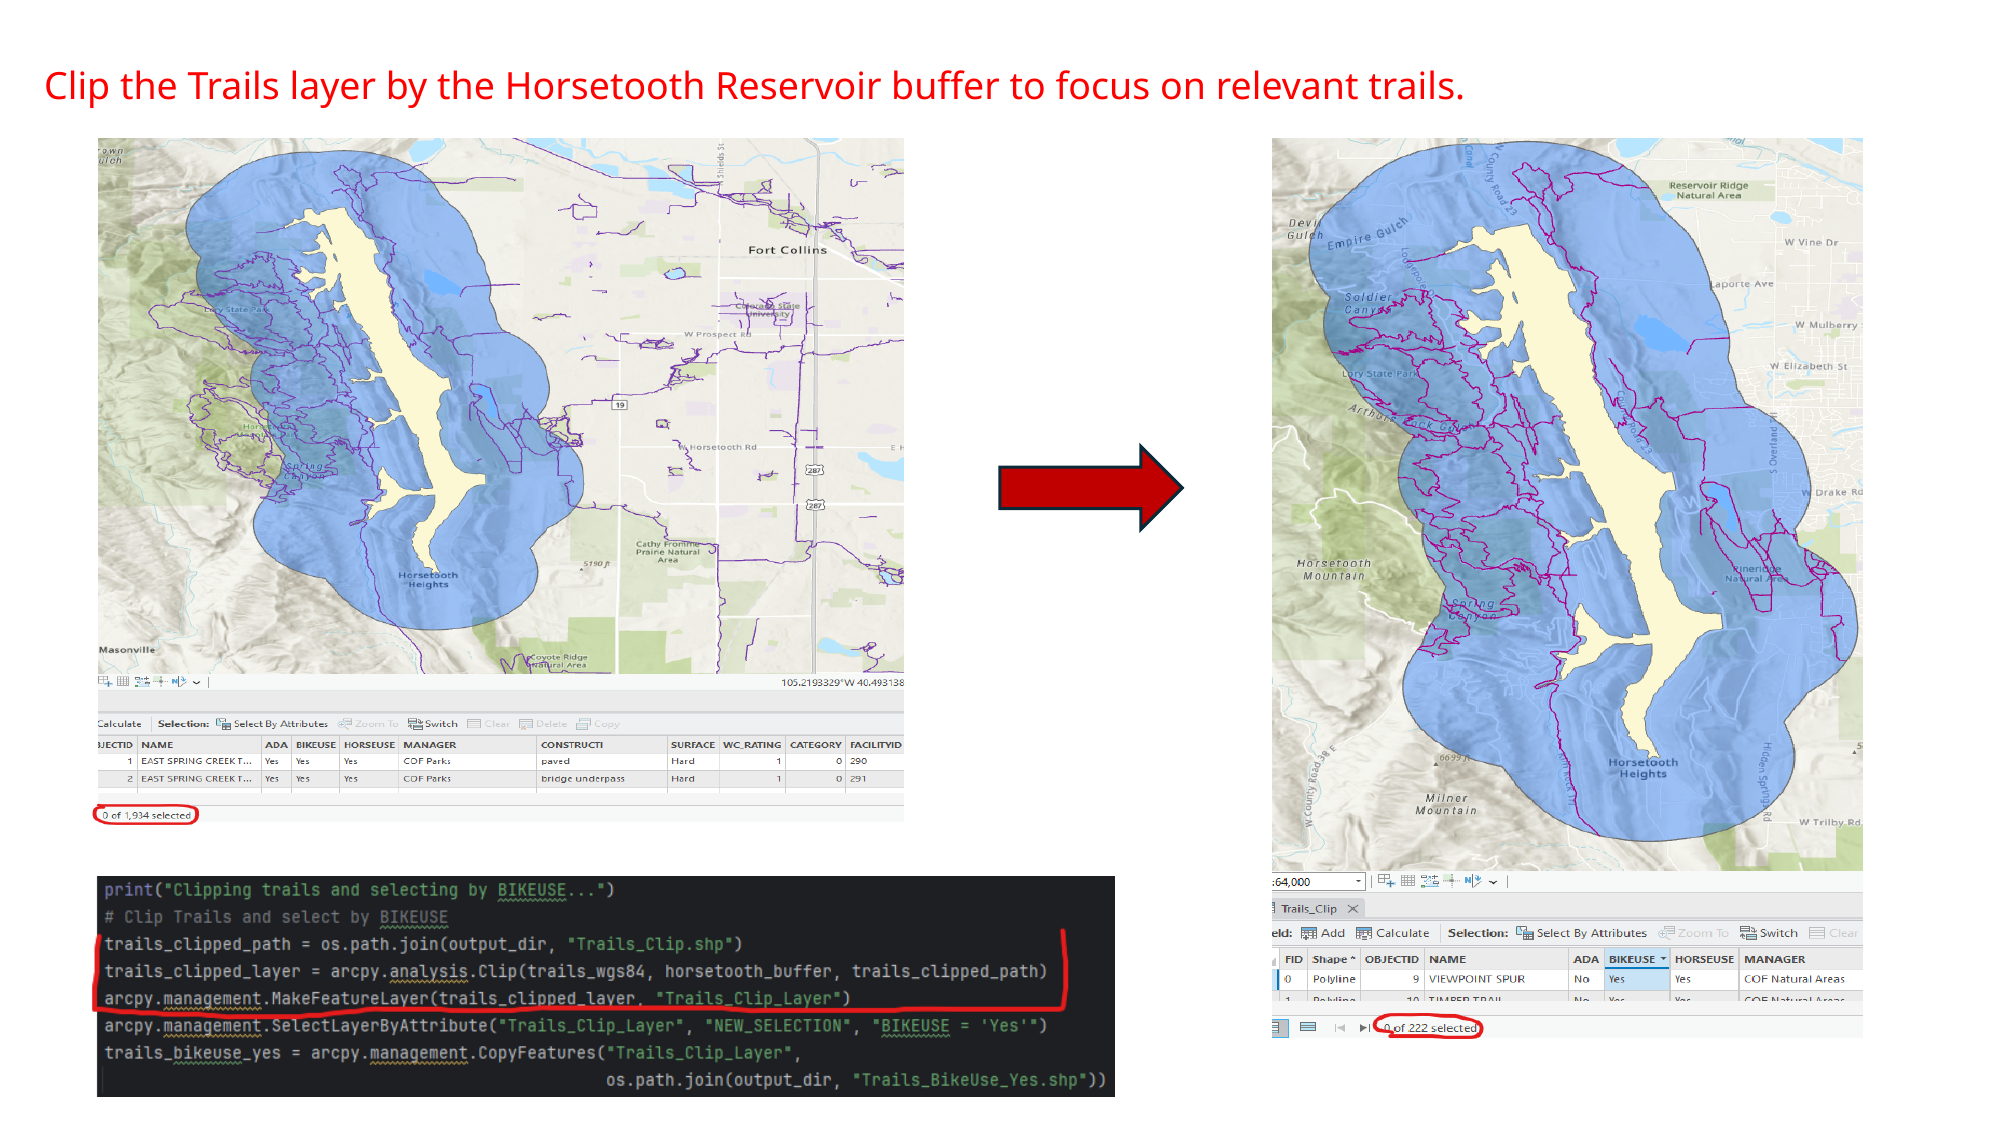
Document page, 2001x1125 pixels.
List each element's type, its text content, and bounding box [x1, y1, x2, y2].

text_box [998, 442, 1185, 534]
text_box Clip the Trails layer by the Horsetooth Reservoir buffer to focus on relevant trails. [29, 54, 1971, 114]
picture [1271, 137, 1864, 1040]
picture [90, 137, 904, 826]
picture [90, 876, 1115, 1098]
